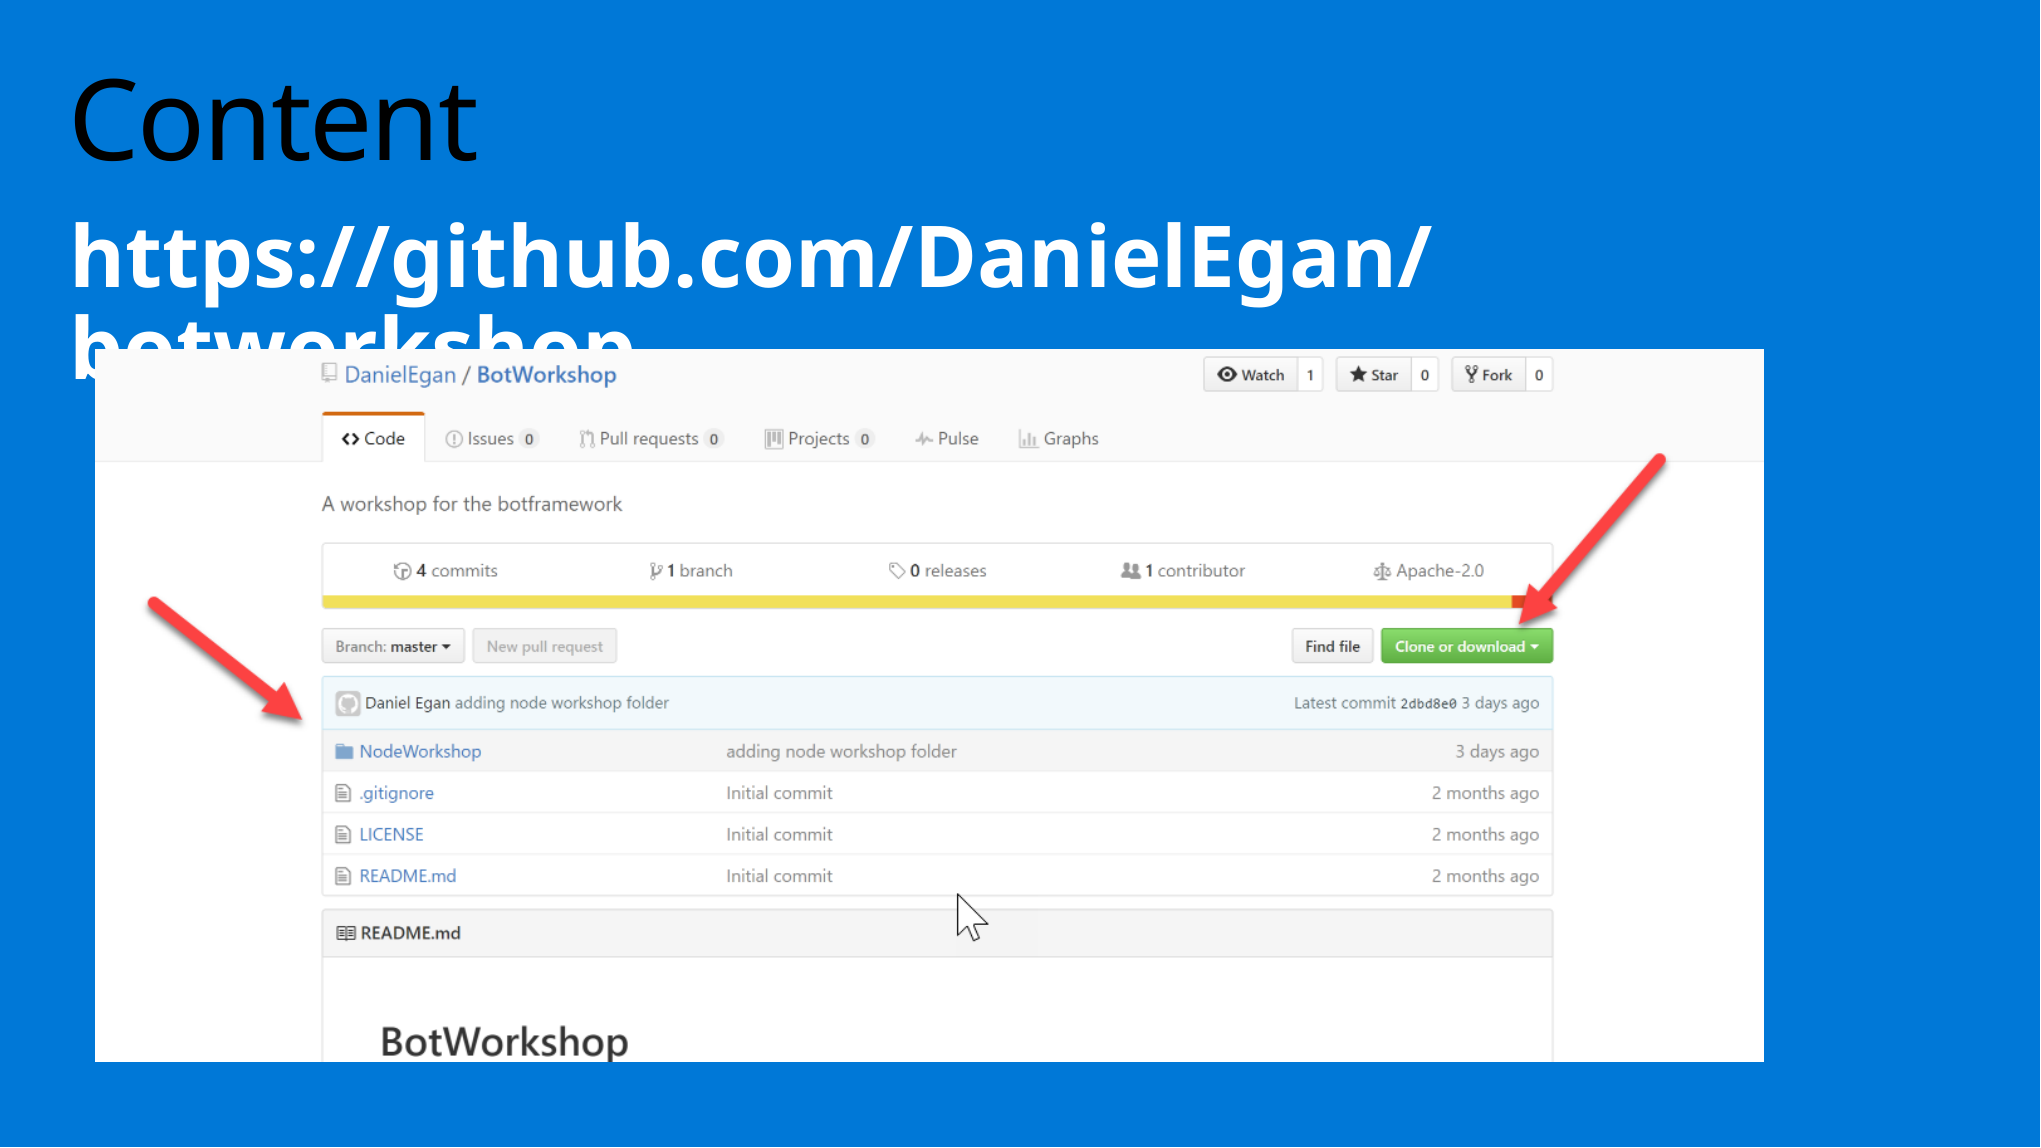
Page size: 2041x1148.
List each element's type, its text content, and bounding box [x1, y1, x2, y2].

picture [94, 349, 1765, 1063]
title Content [45, 48, 1996, 198]
text_box https://github.com/DanielEgan/botworkshop [45, 198, 1996, 414]
